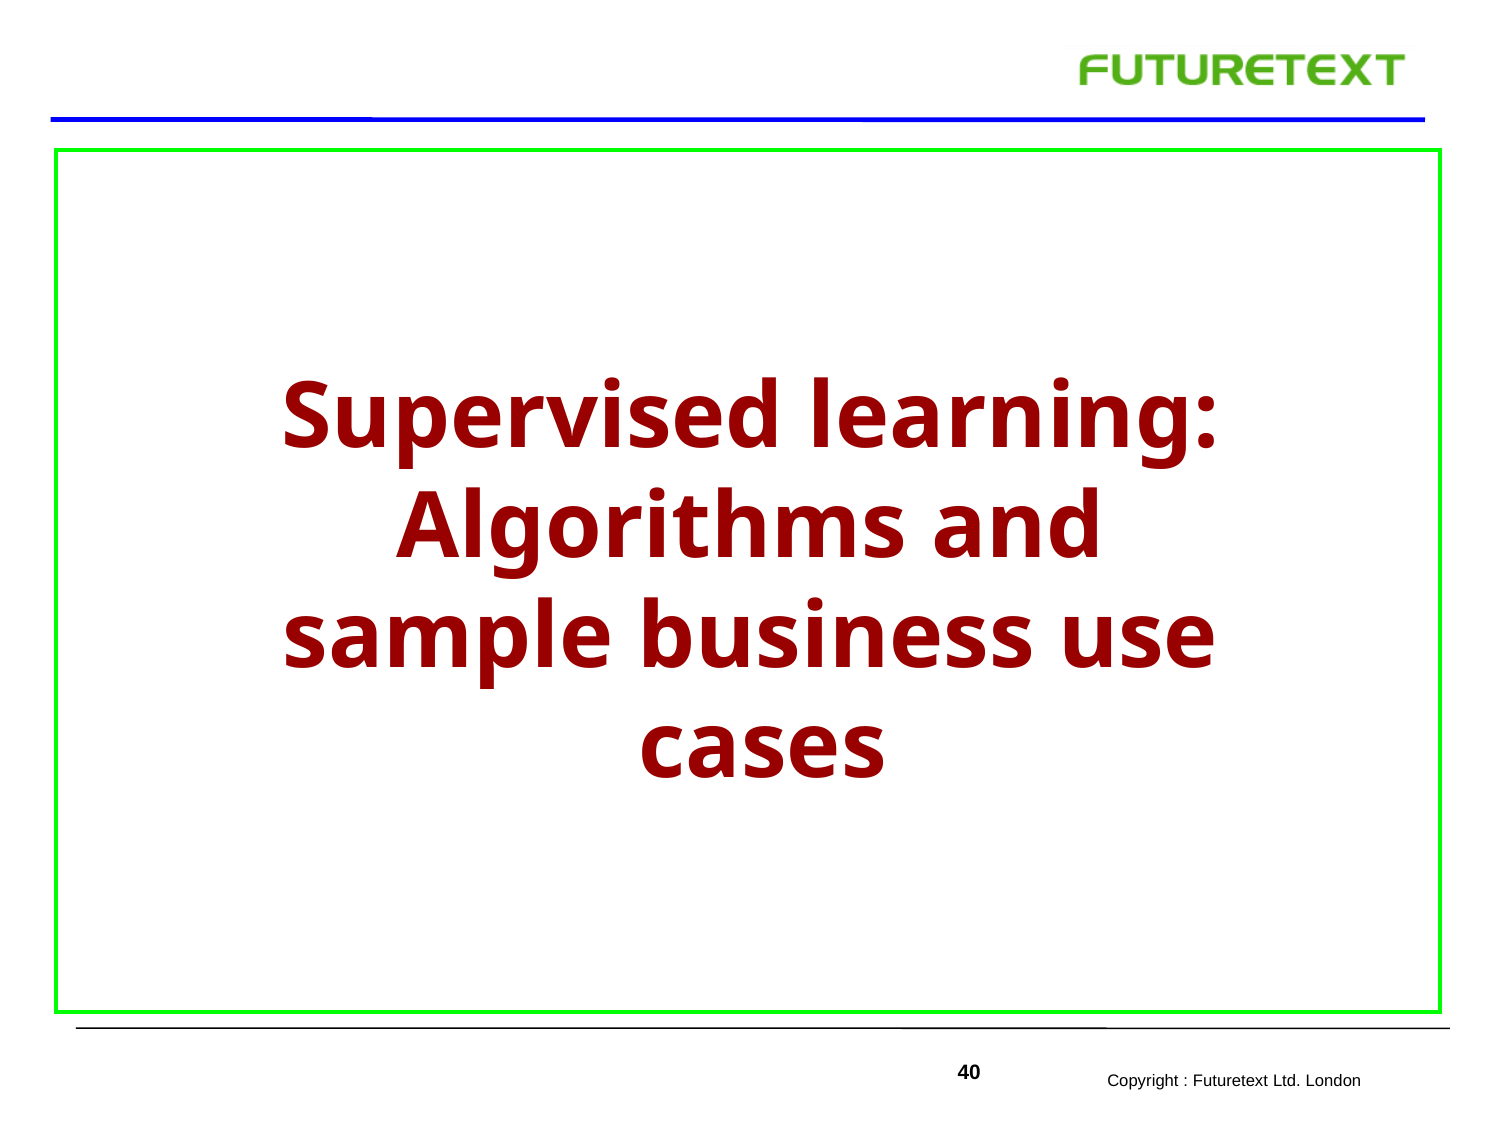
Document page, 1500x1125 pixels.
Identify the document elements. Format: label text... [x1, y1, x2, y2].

text_box Supervised learning: Algorithms and sample business use cases [266, 348, 1259, 803]
picture [1064, 44, 1416, 98]
text_box 40 [891, 1051, 1048, 1101]
text_box [56, 149, 1441, 1012]
